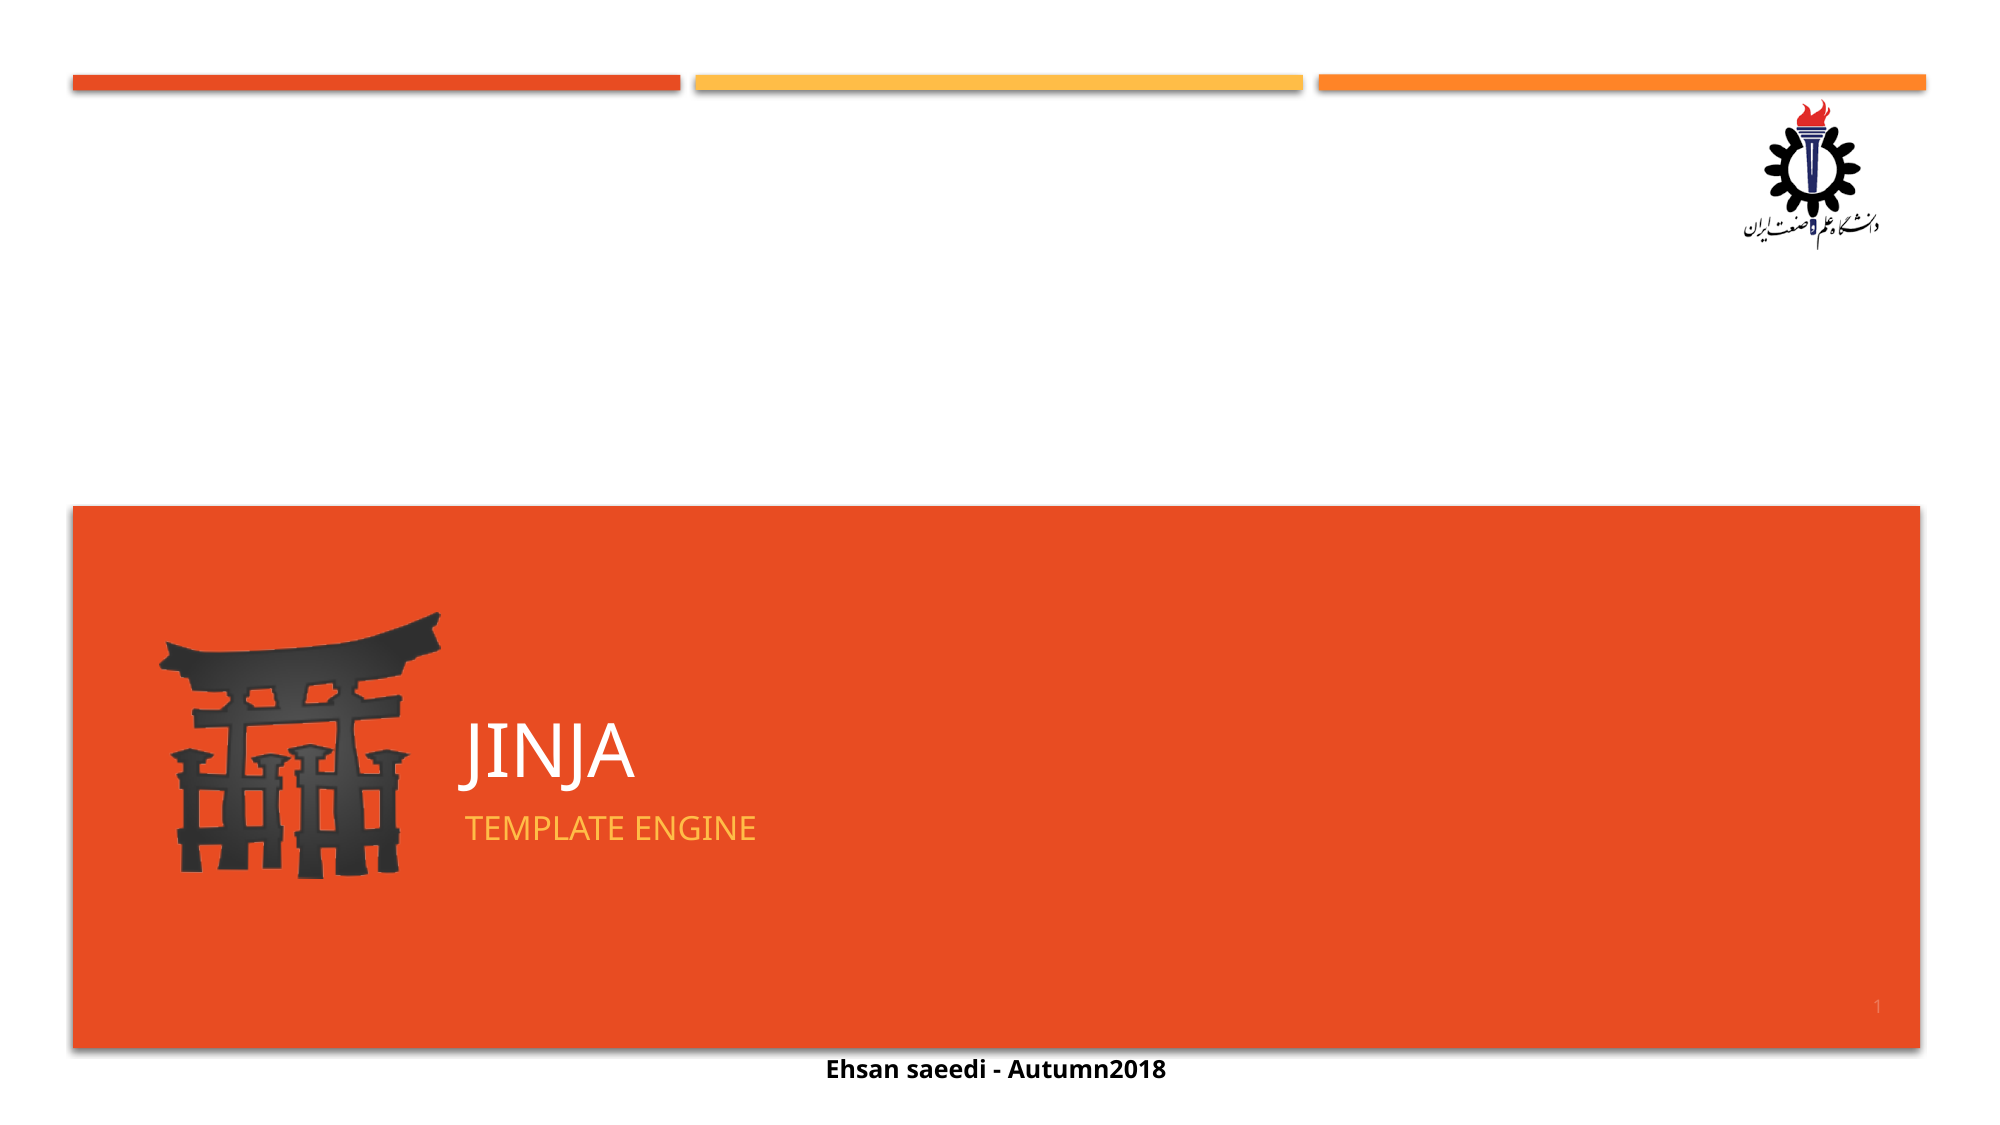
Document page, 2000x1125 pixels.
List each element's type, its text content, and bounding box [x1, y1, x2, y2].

subtitle Template engine [449, 800, 1800, 975]
title Jinja [449, 224, 1950, 800]
picture [1736, 99, 1885, 251]
slide_number 1 [1731, 977, 1899, 1037]
picture [158, 611, 441, 879]
text_box Ehsan saeedi - Autumn2018 [631, 1050, 1369, 1100]
